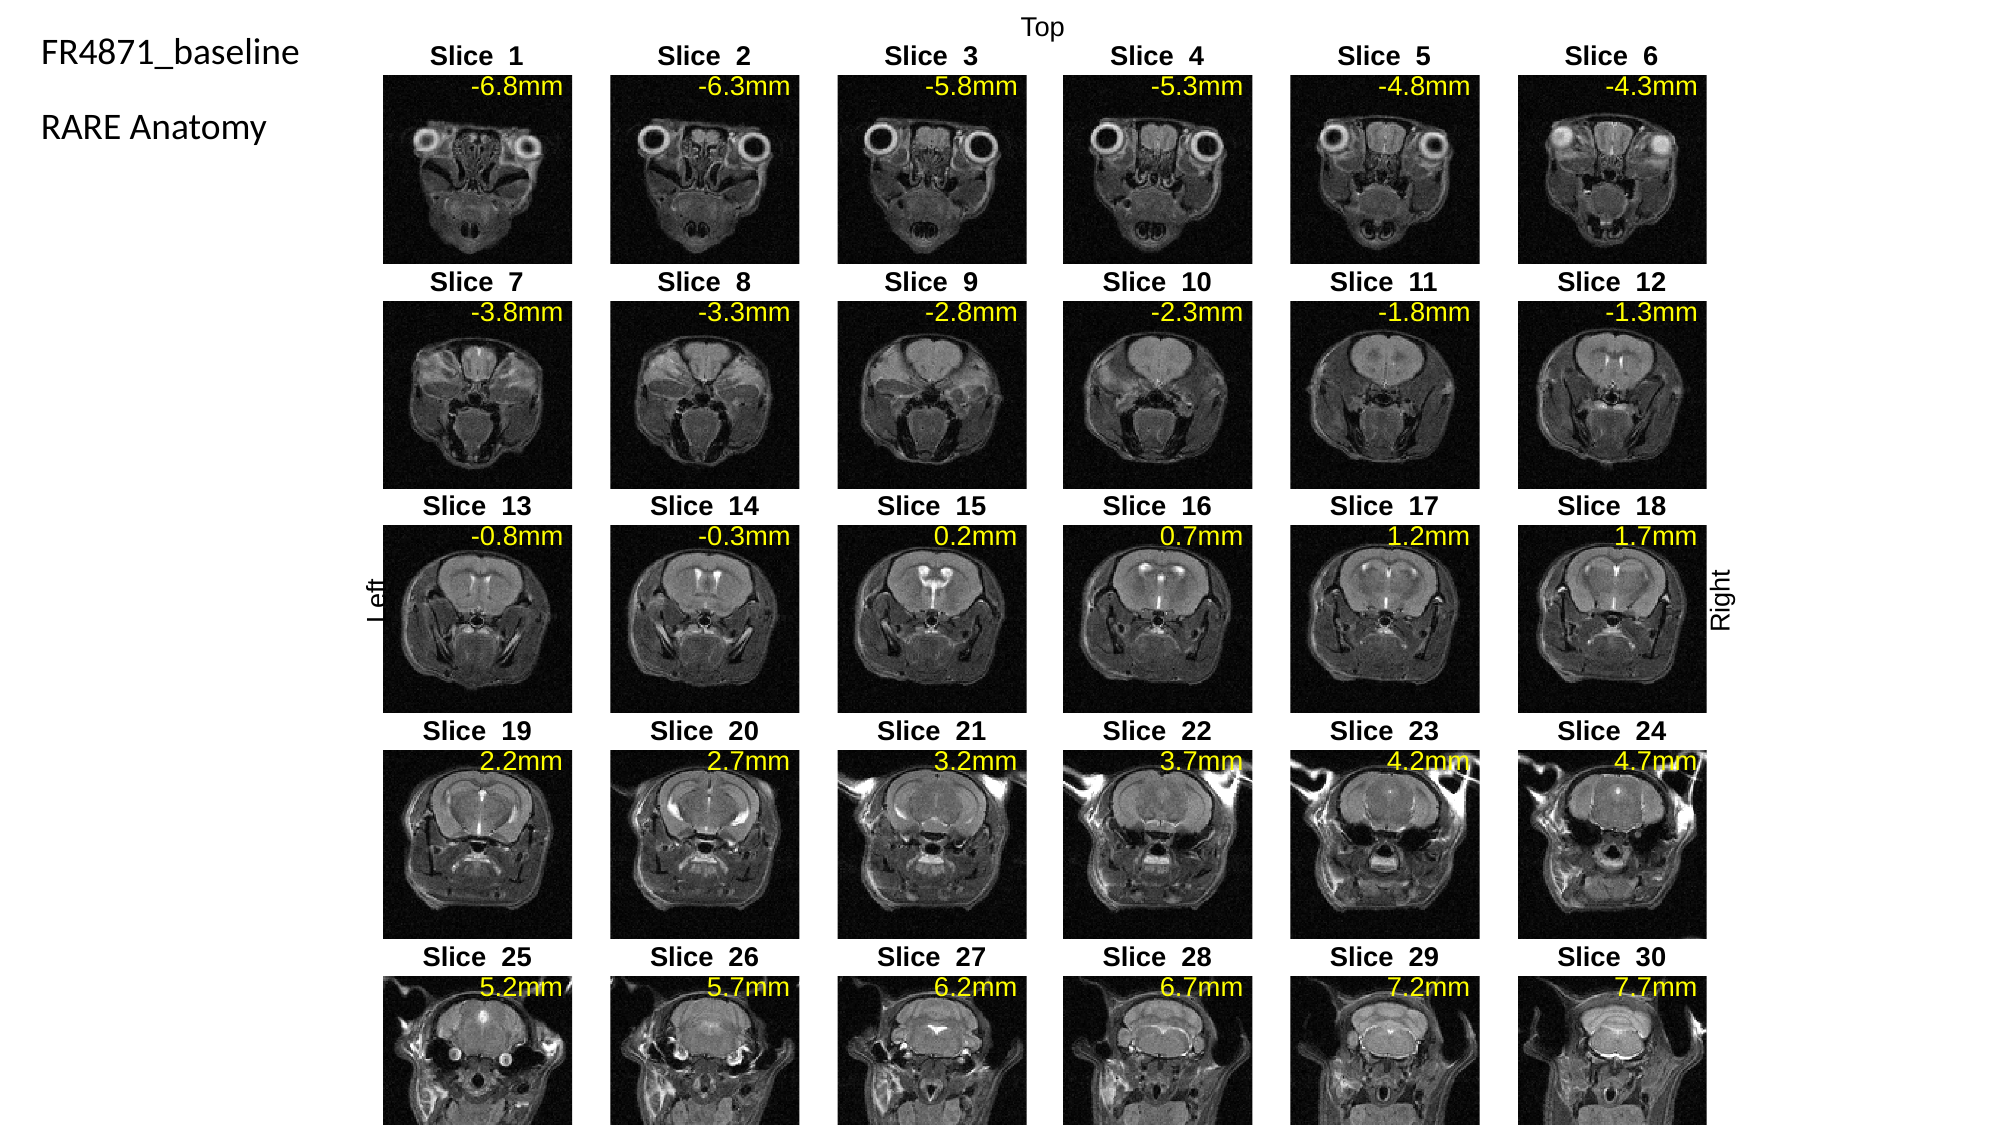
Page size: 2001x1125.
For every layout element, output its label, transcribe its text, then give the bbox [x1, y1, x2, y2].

picture [344, 0, 1744, 1125]
text_box FR4871_baseline [26, 19, 315, 79]
text_box RARE Anatomy [26, 94, 283, 155]
